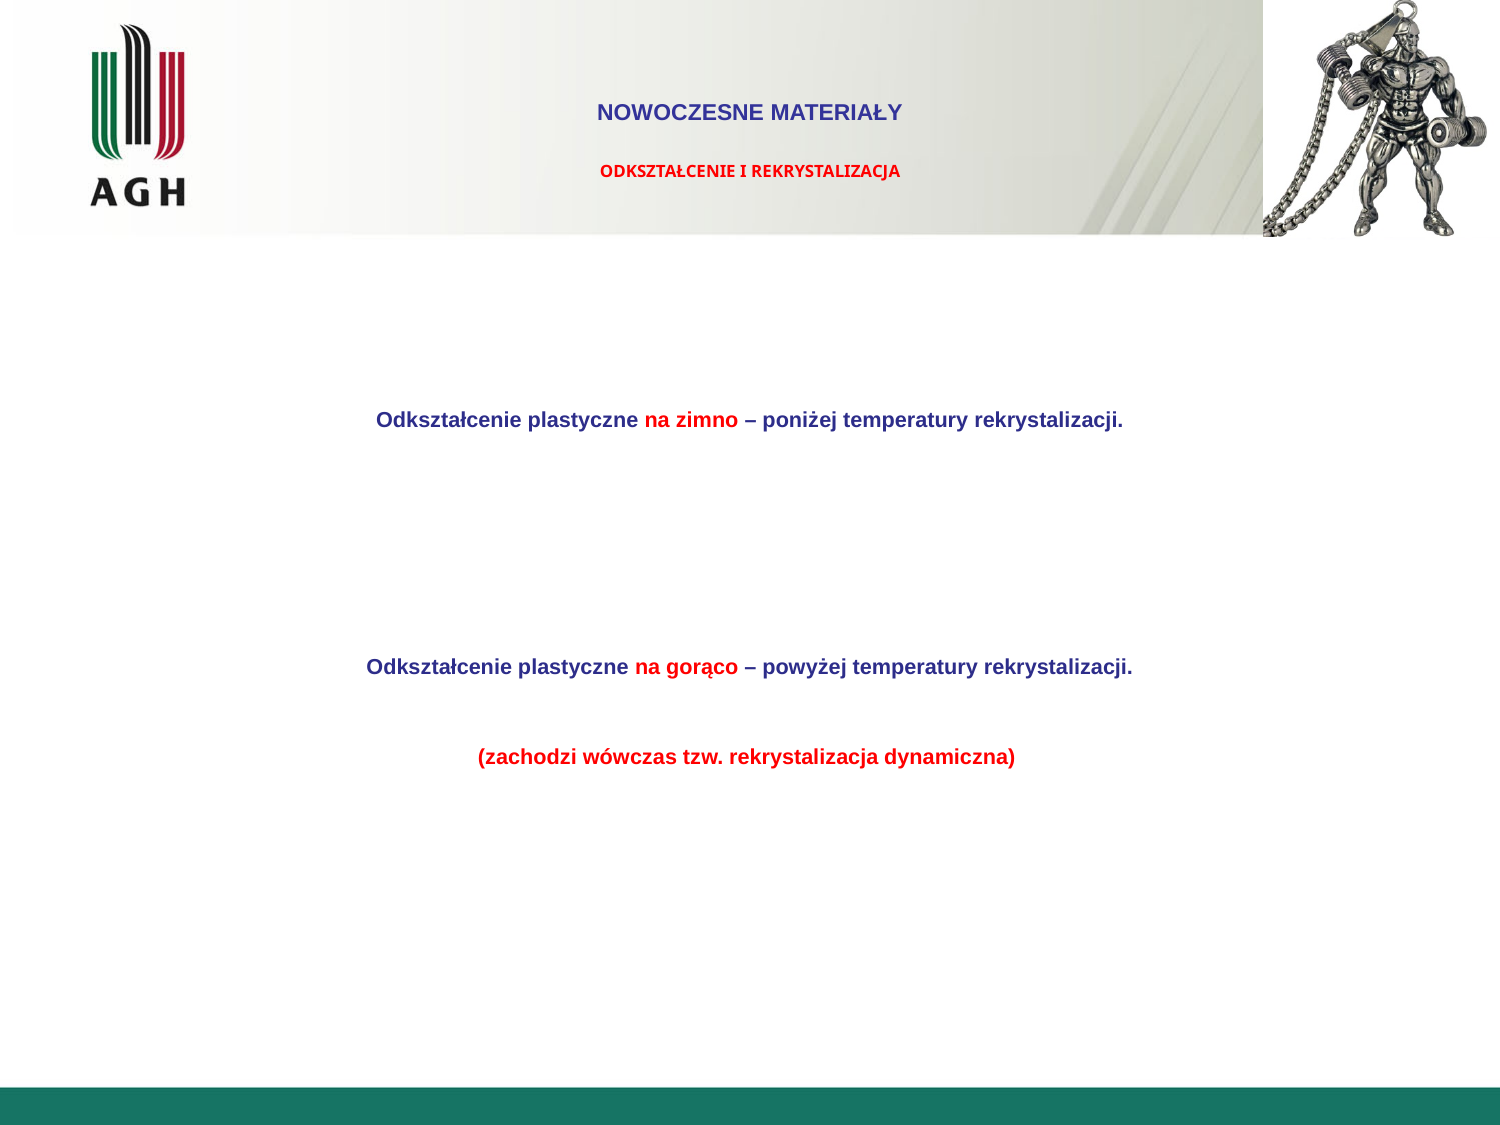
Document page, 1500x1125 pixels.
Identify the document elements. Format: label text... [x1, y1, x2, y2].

picture [0, 0, 1500, 395]
text_box Odkształcenie plastyczne na zimno – poniżej temperatury rekrystalizacji. Odkształcenie plastyczne na gorąco – powyżej temperatury rekrystalizacji. (zachodzi wówczas tzw. rekrystalizacja dynamiczna) [0, 395, 1500, 794]
text_box ODKSZTAŁCENIE I REKRYSTALIZACJA [259, 148, 1241, 204]
picture [0, 794, 1500, 1125]
text_box NOWOCZESNE MATERIAŁY [584, 98, 916, 149]
